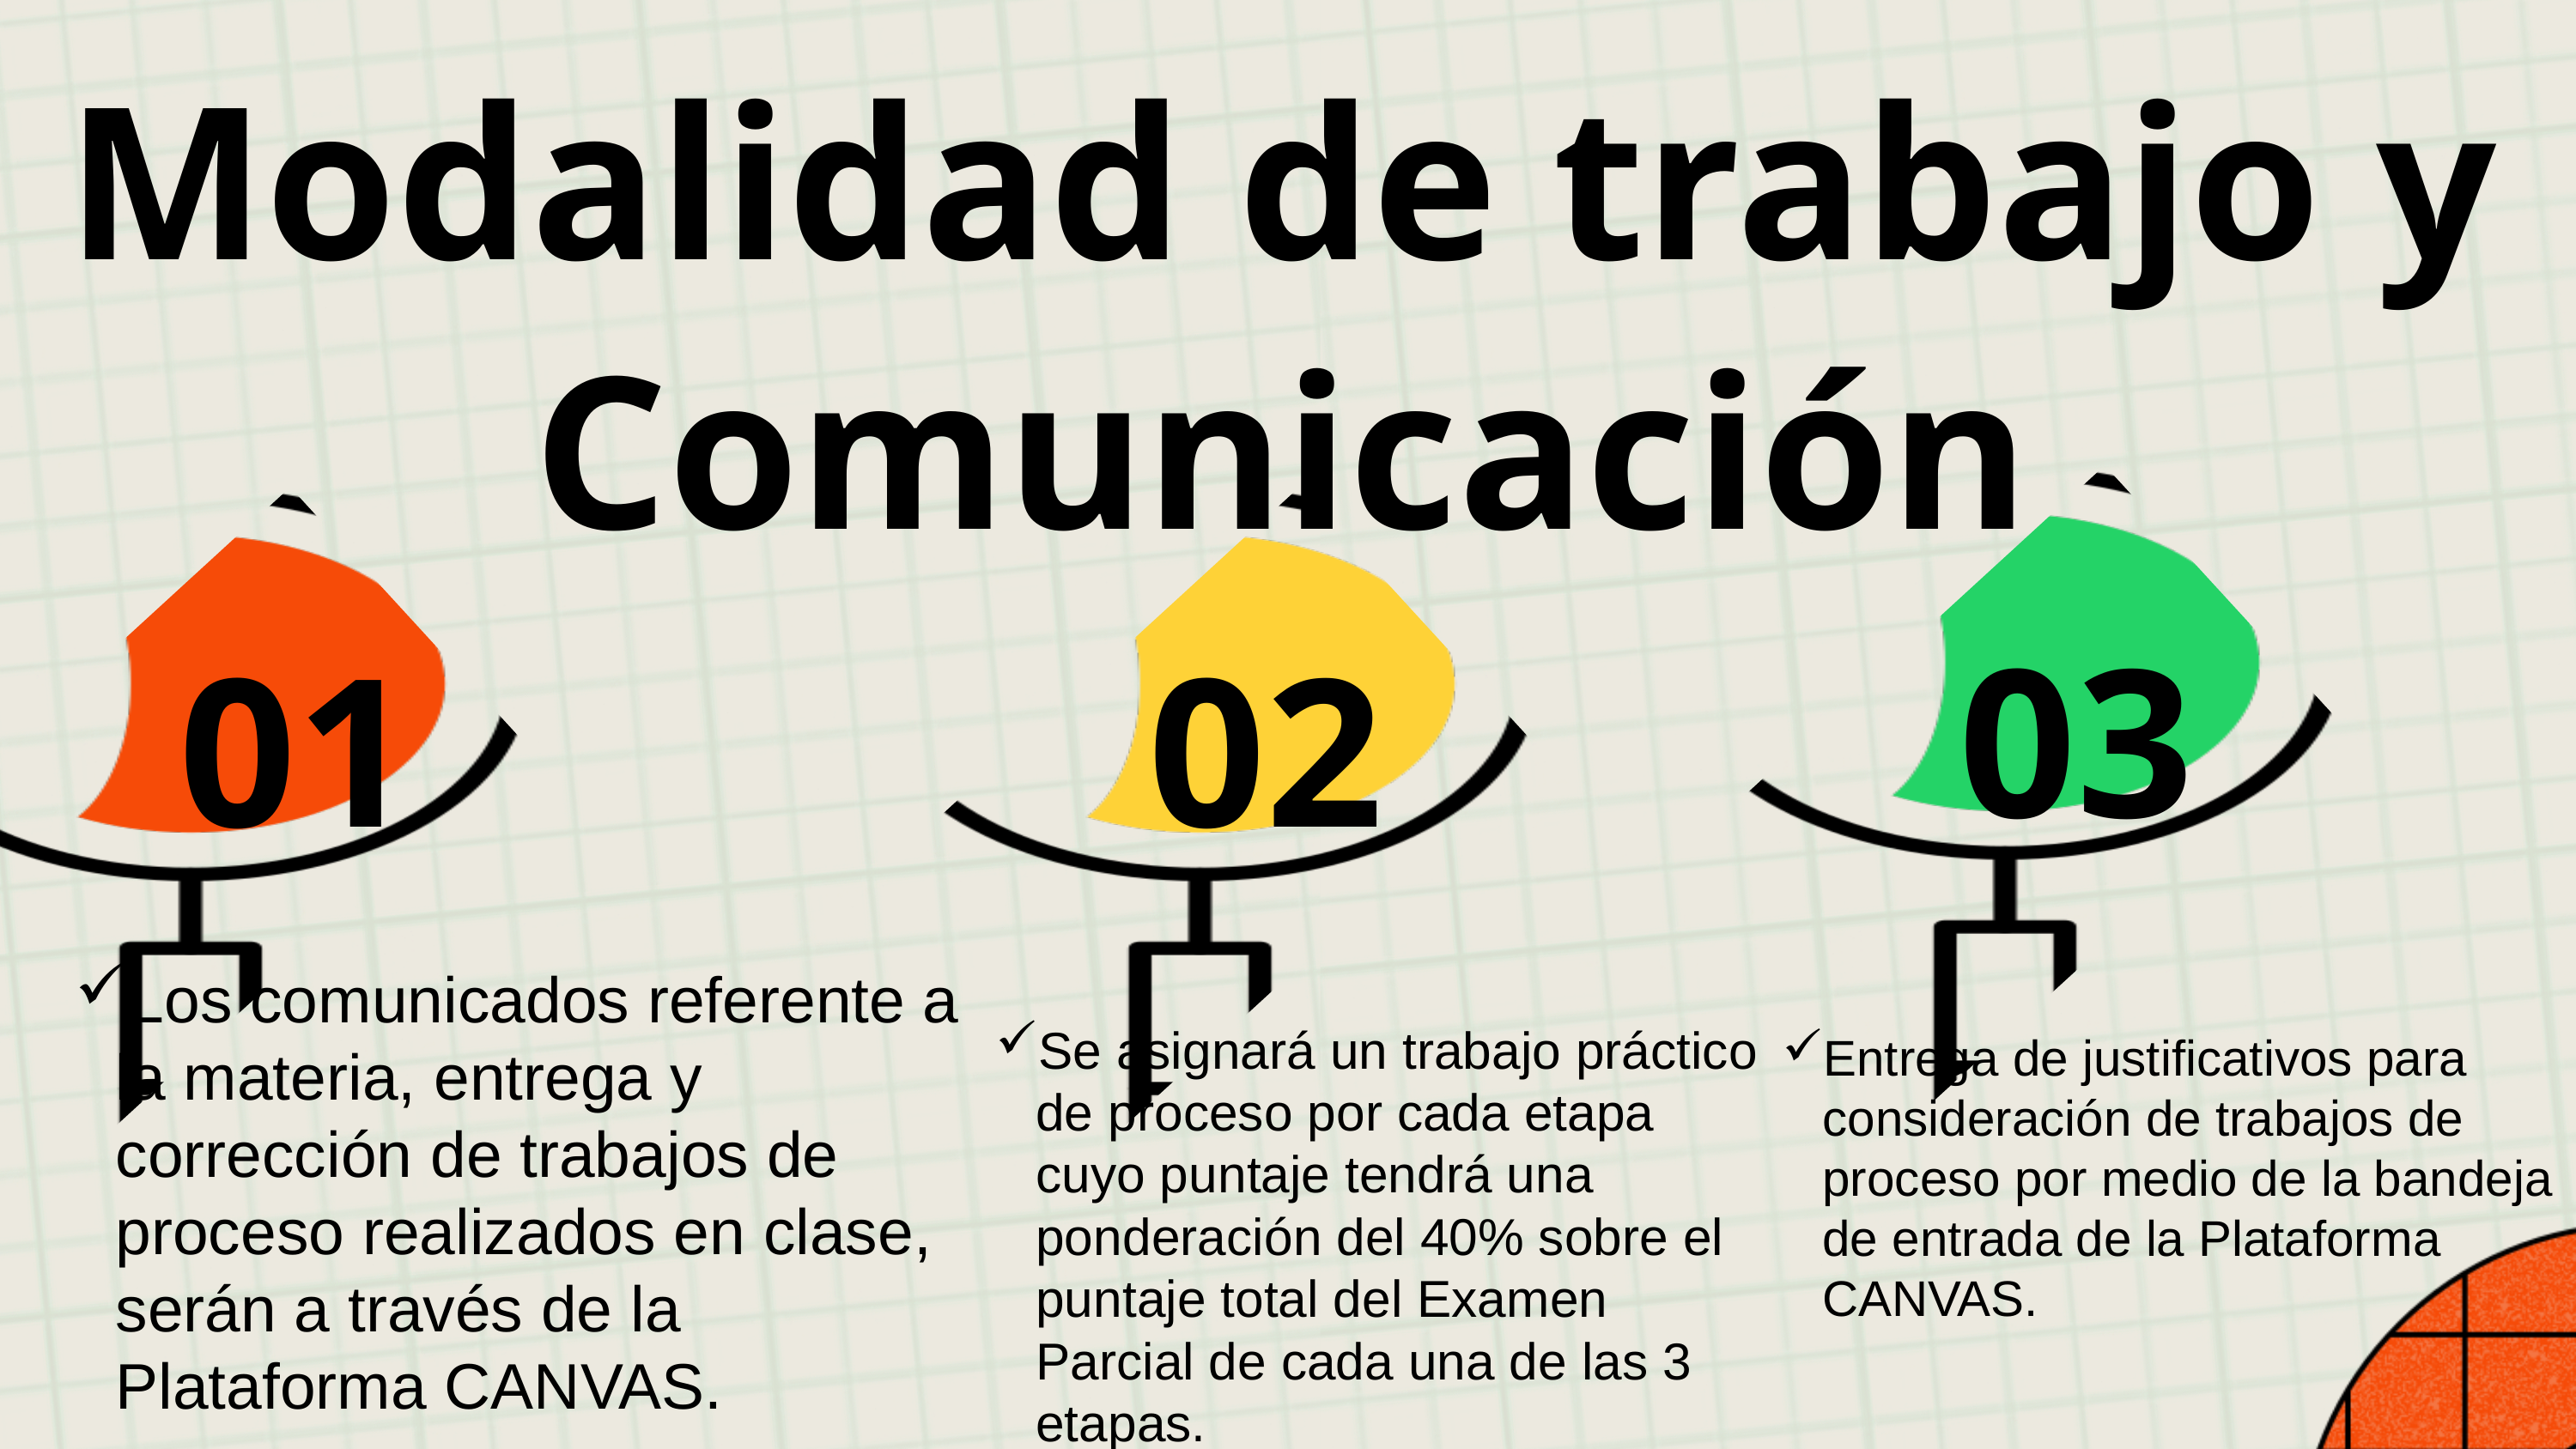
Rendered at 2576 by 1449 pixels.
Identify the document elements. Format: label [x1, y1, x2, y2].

text_box [0, 0, 2576, 1449]
